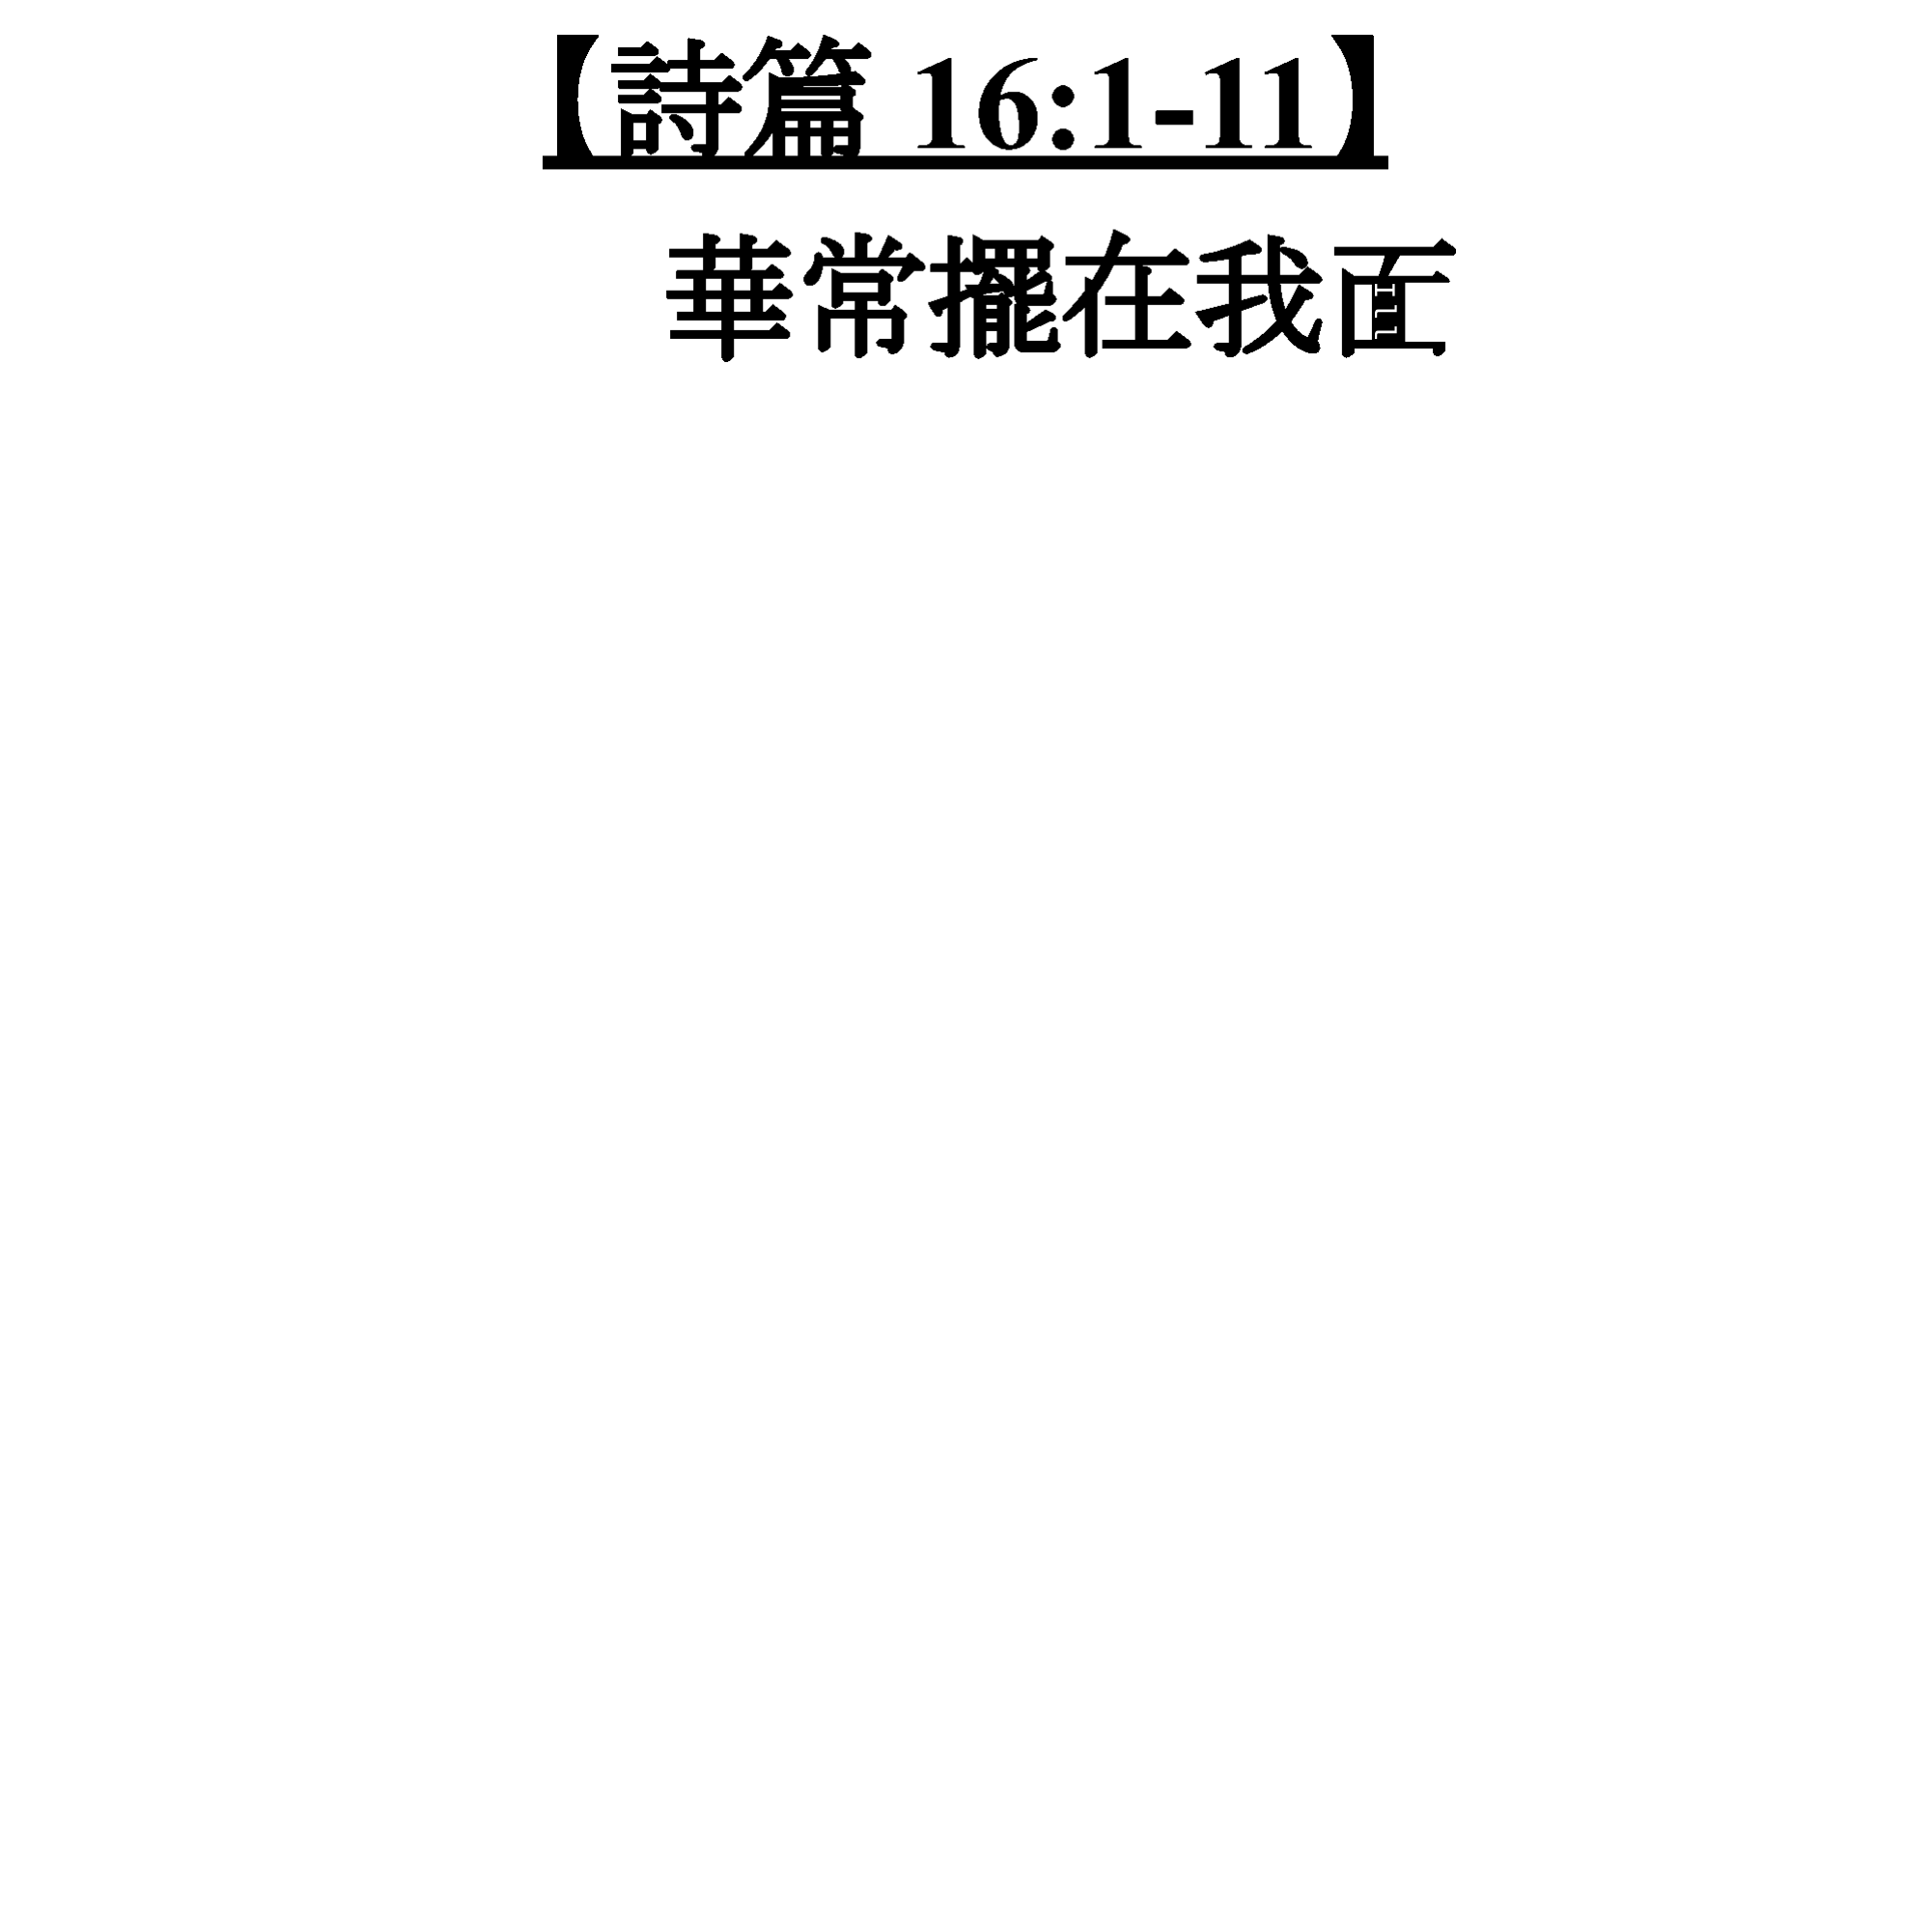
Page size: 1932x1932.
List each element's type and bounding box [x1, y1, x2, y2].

picture [543, 34, 1456, 363]
